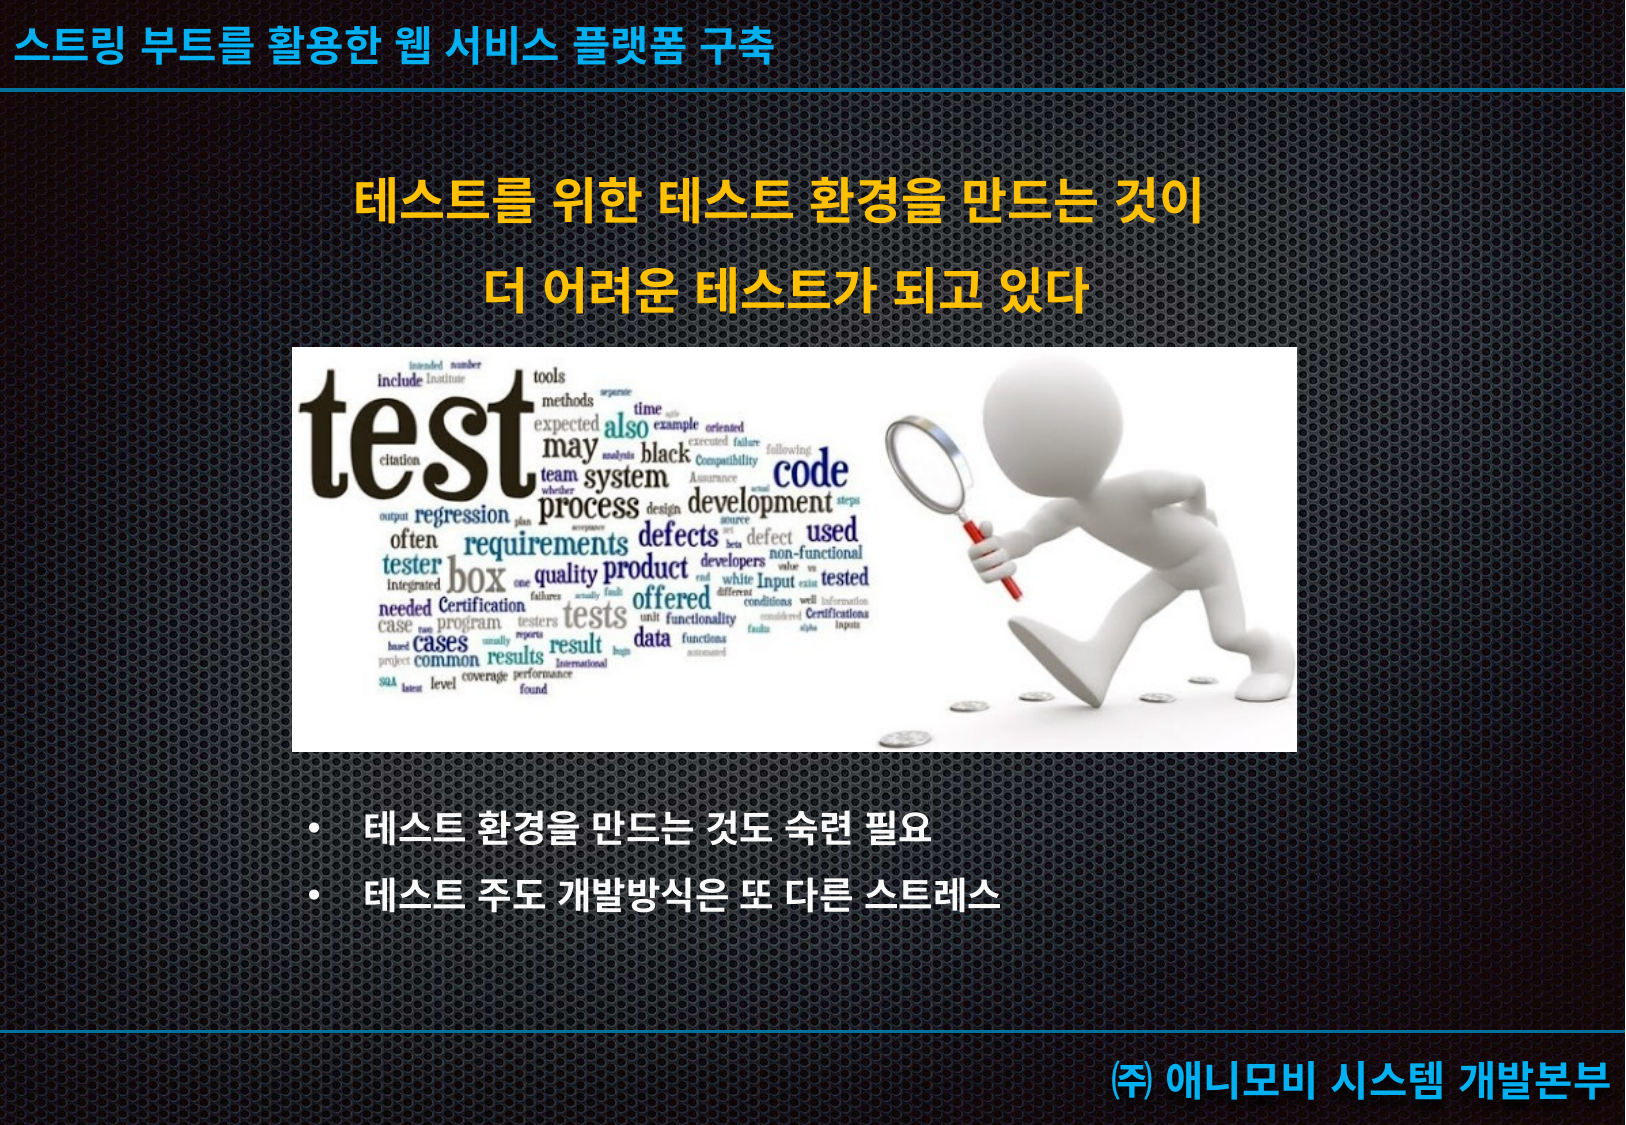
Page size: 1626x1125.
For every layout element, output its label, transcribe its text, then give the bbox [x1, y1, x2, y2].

picture [0, 0, 1625, 87]
picture [0, 1034, 1625, 1125]
picture [0, 93, 1625, 1029]
text_box 테스트를 위한 테스트 환경을 만드는 것이 더 어려운 테스트가 되고 있다 [339, 131, 1235, 327]
text_box 테스트 환경을 만드는 것도 숙련 필요 테스트 주도 개발방식은 또 다른 스트레스 [292, 775, 1321, 925]
